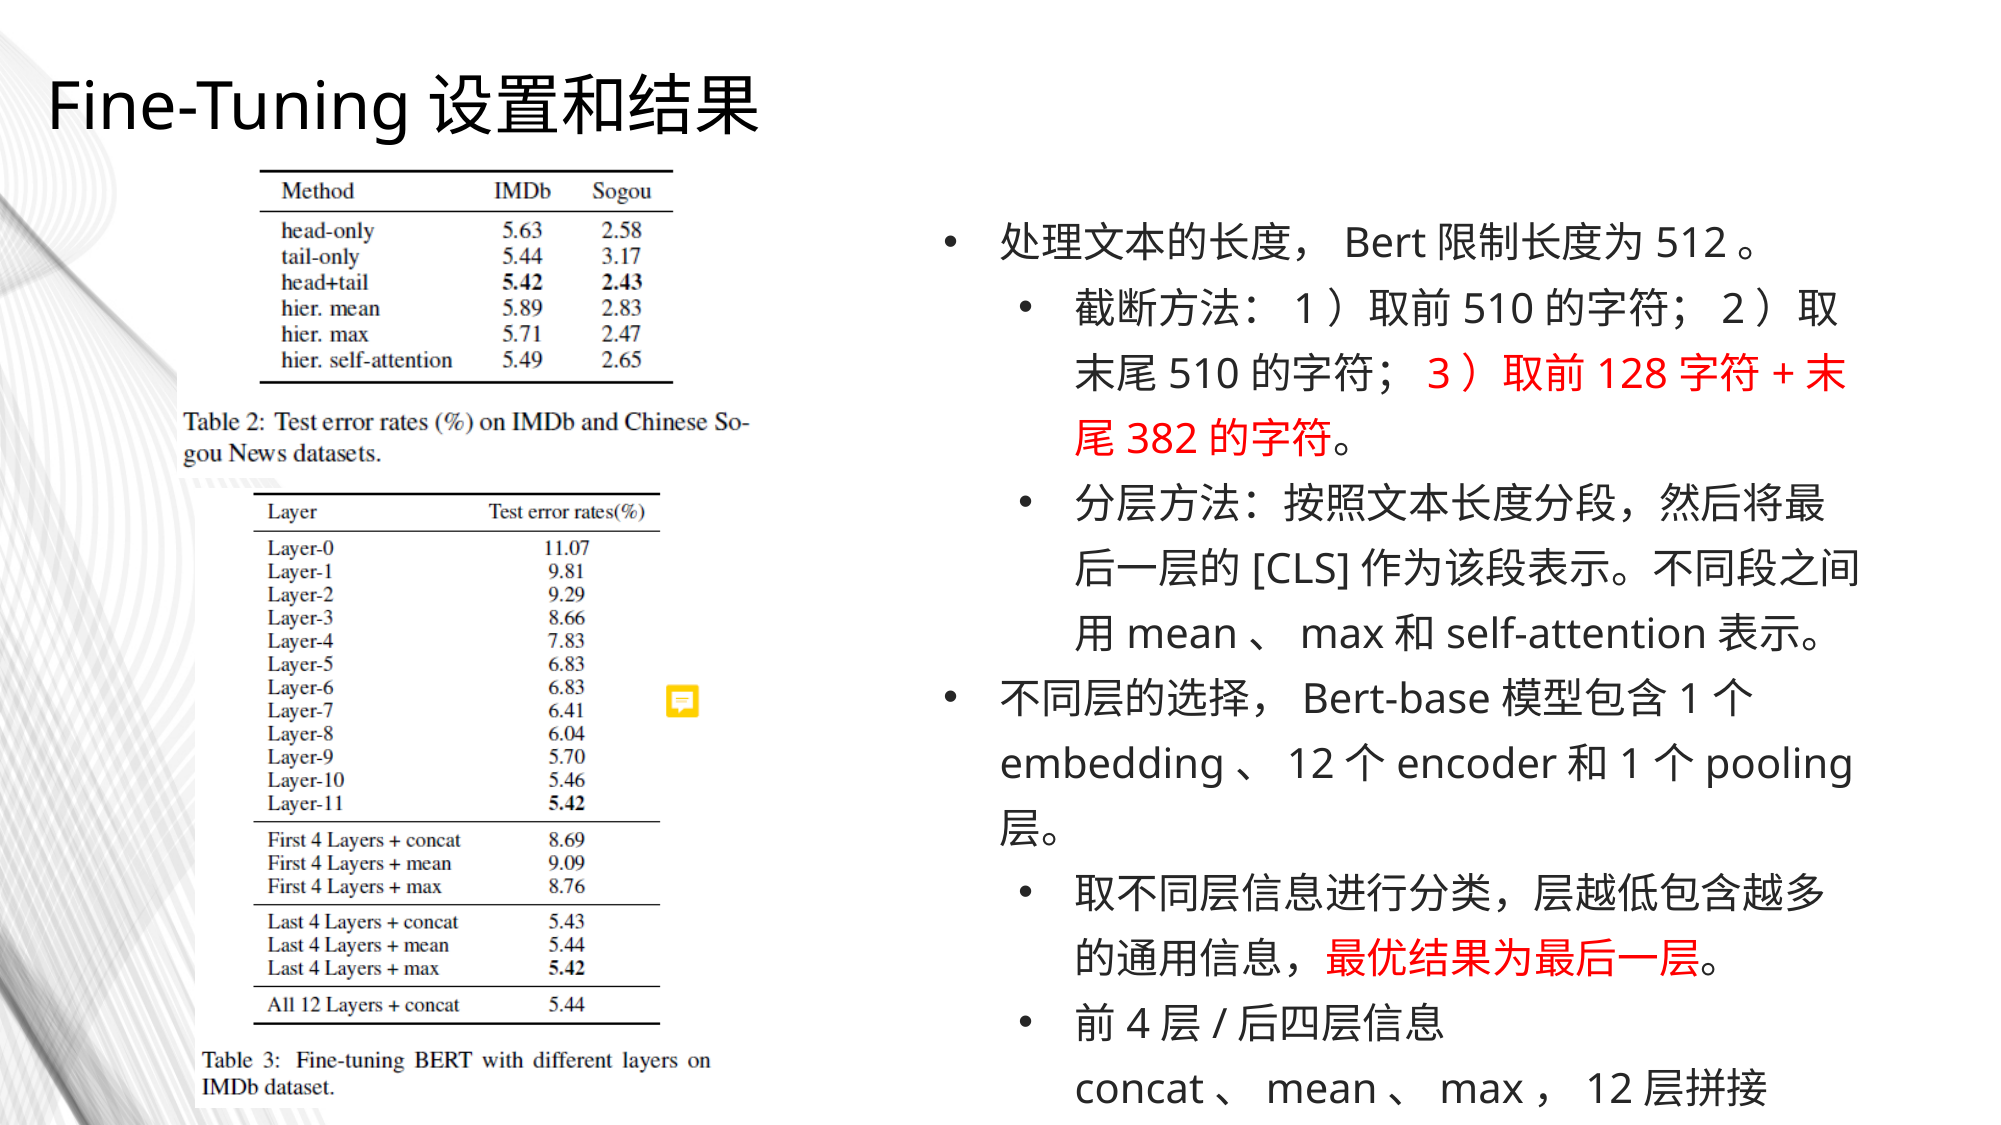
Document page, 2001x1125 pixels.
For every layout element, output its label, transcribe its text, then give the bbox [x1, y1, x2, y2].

picture [0, 0, 2000, 1125]
text_box Fine-Tuning设置和结果 [31, 55, 821, 151]
text_box 处理文本的长度，Bert限制长度为512。 截断方法：1）取前510的字符；2）取末尾510的字符；3）取前128字符+末尾382的字符。 分层方法：按照文本长度分段，然后将最后一层的[CLS]作为该段表示。不同段之间用mean、max和self-attention表示。 不同层的选择，Bert-base模型包含1个embedding、12个encoder和1个pooling层。 取不同层信息进行分类，层越低包含越多的通用信息，最优结果为最后一层。 前4层/后四层信息concat、mean、max，12层拼接 [928, 193, 1883, 1119]
